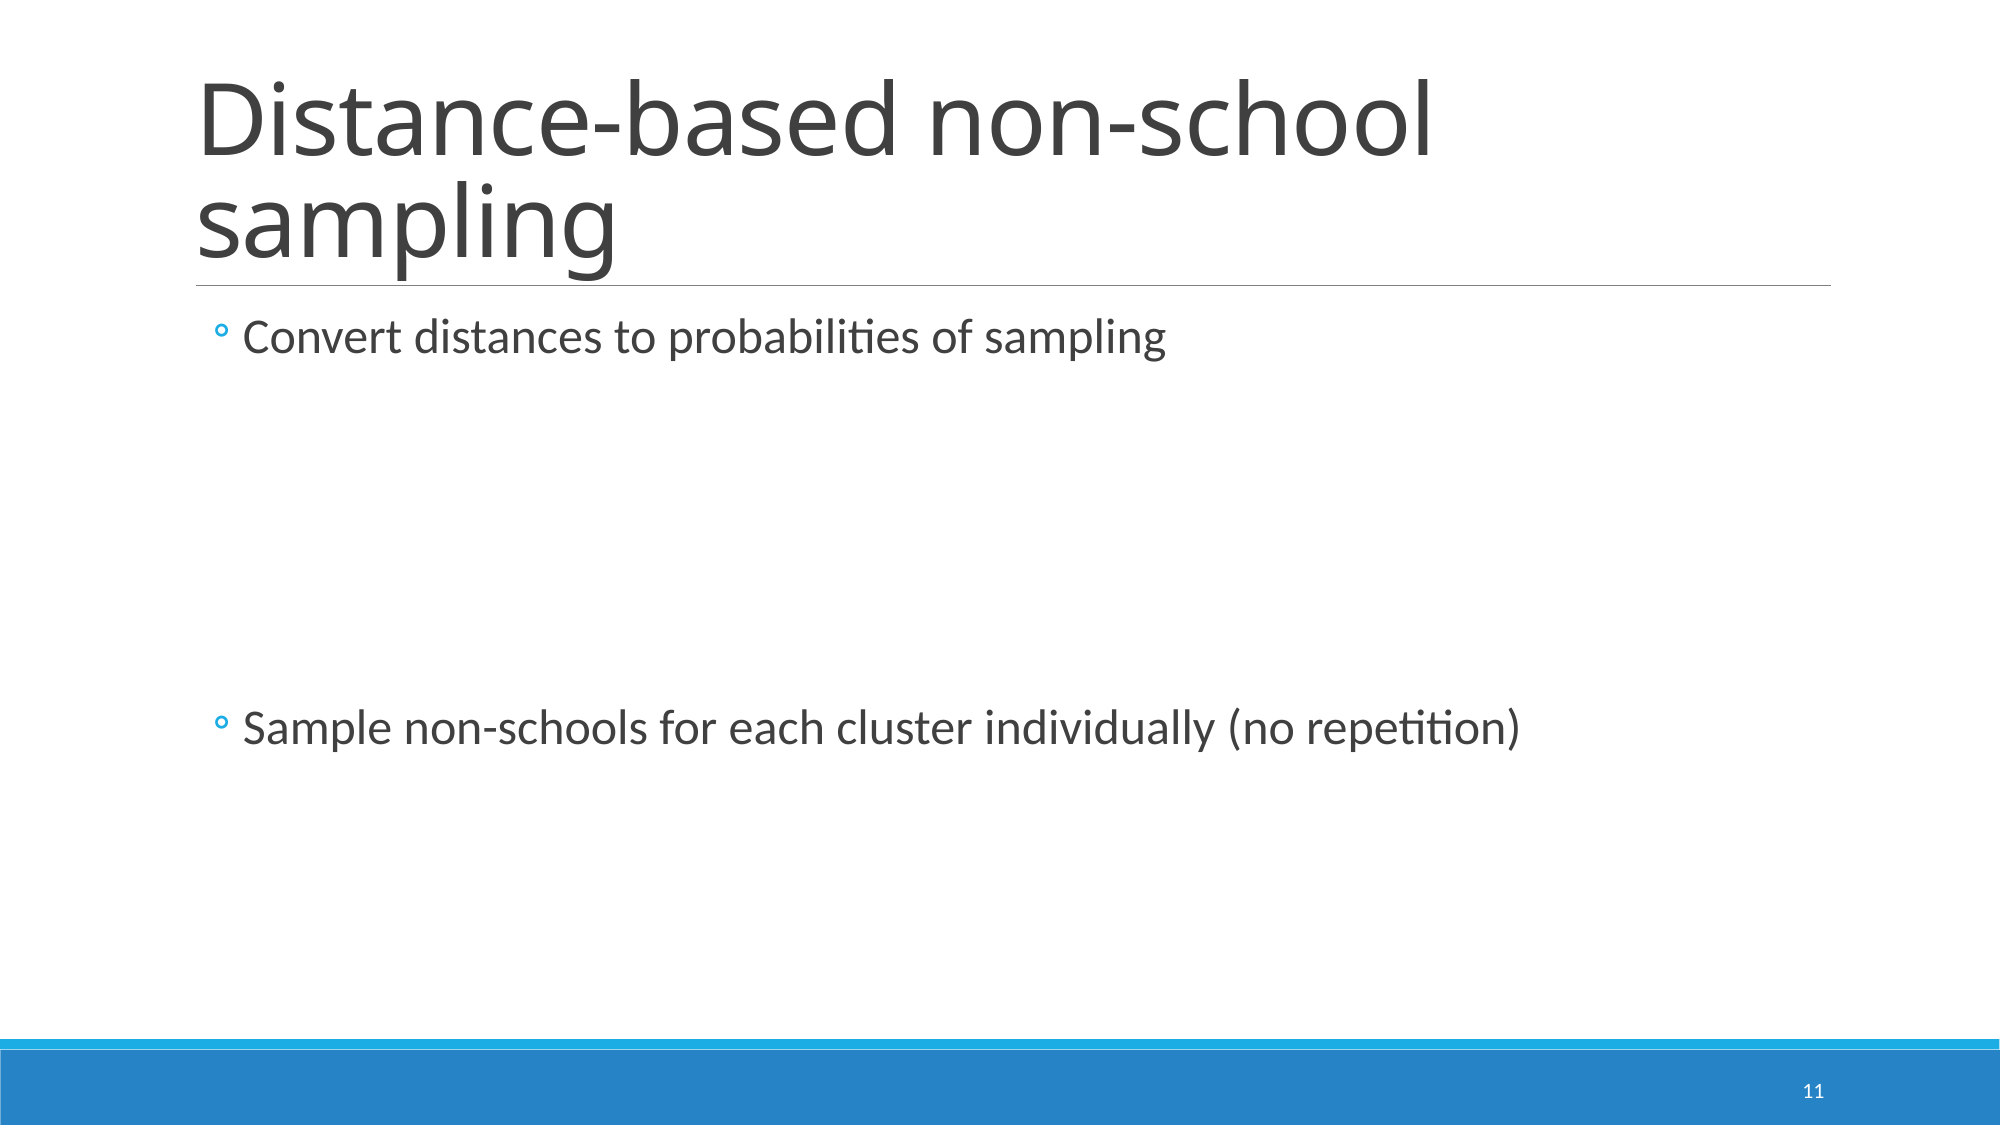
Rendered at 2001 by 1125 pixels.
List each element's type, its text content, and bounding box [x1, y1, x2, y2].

title Distance-based non-school sampling [180, 47, 1830, 285]
list Convert distances to probabilities of sampling Sample non-schools for each cluster individually (no repetition) [180, 302, 1830, 963]
slide_number 11 [1624, 1059, 1840, 1120]
